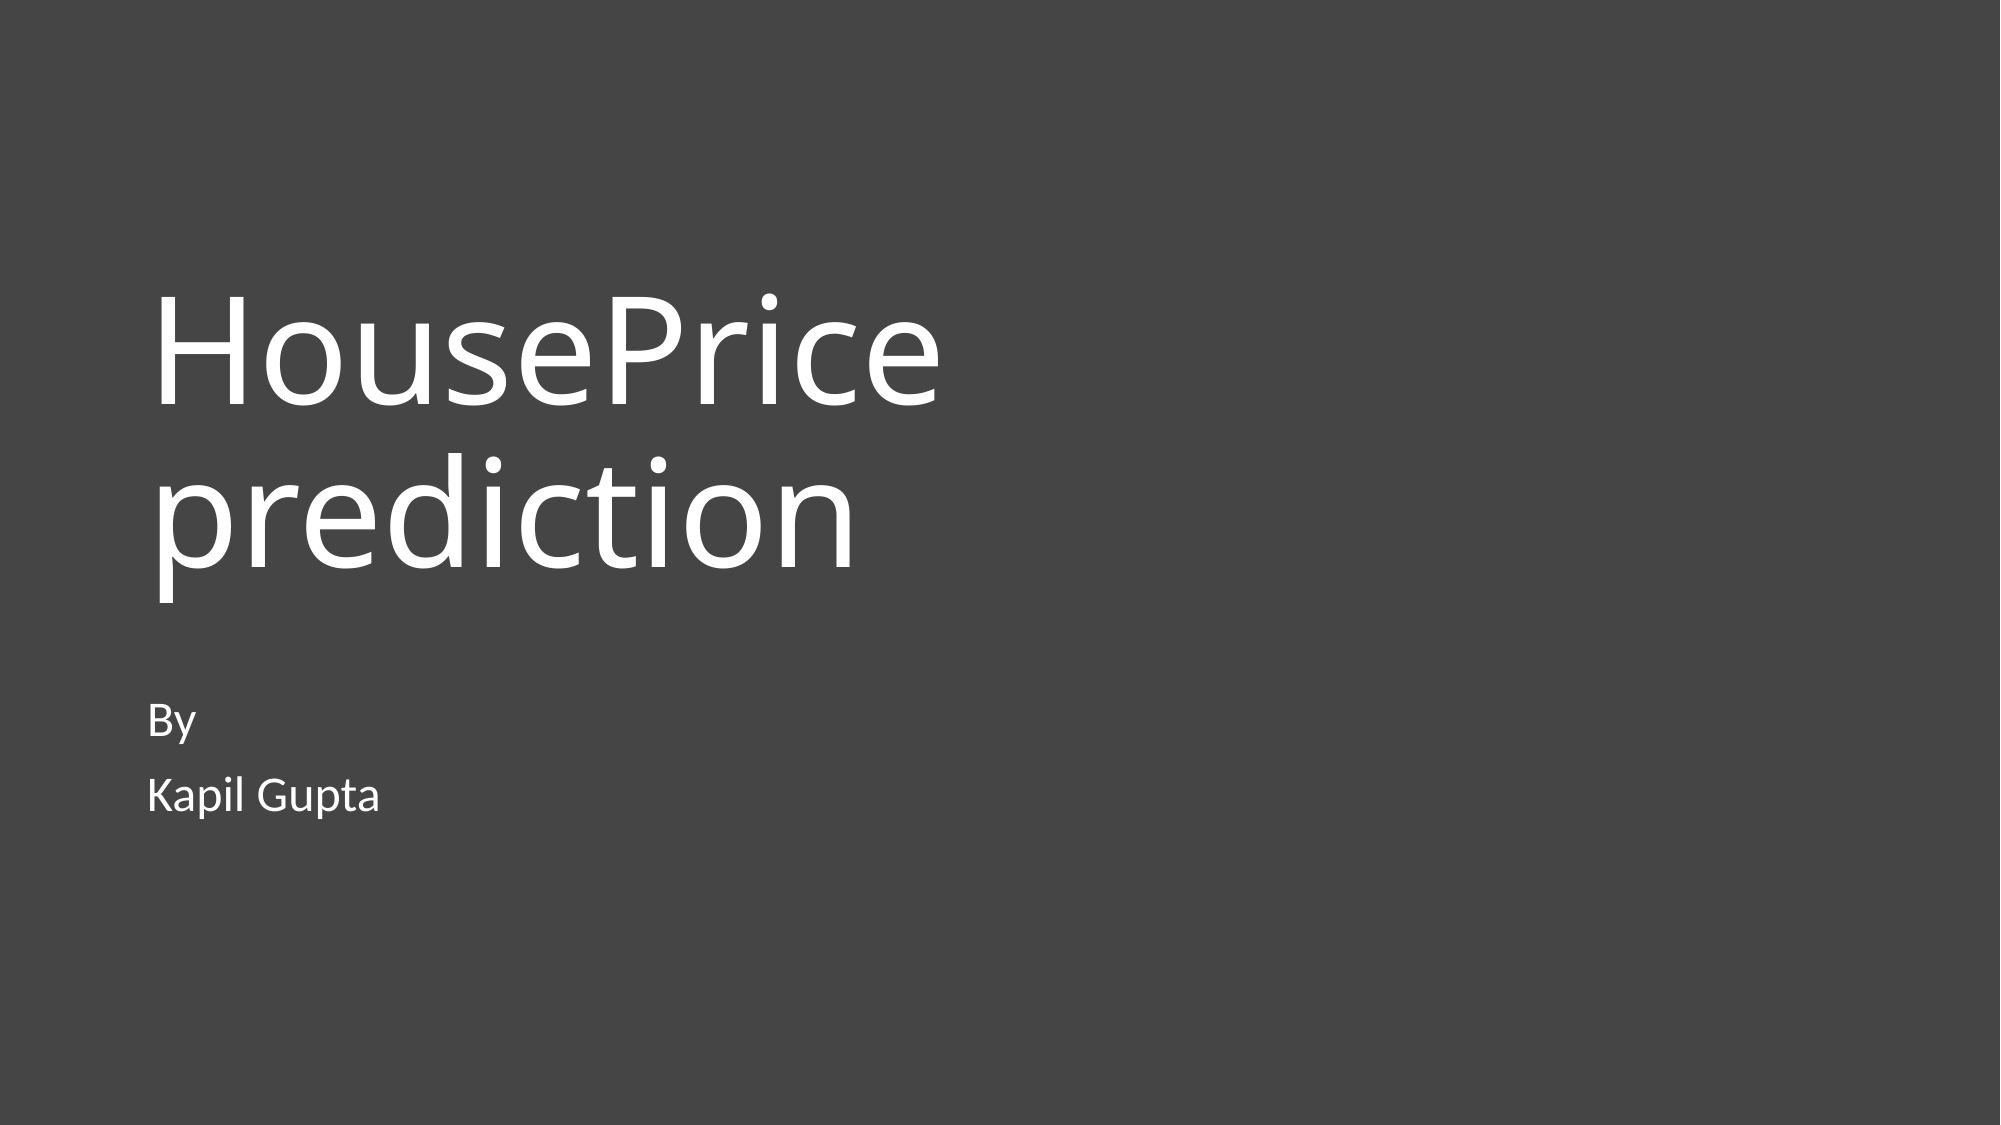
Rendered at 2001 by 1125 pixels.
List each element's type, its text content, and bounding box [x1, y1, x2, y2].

subtitle By Kapil Gupta [131, 685, 1059, 896]
title HousePrice prediction [131, 38, 1106, 607]
